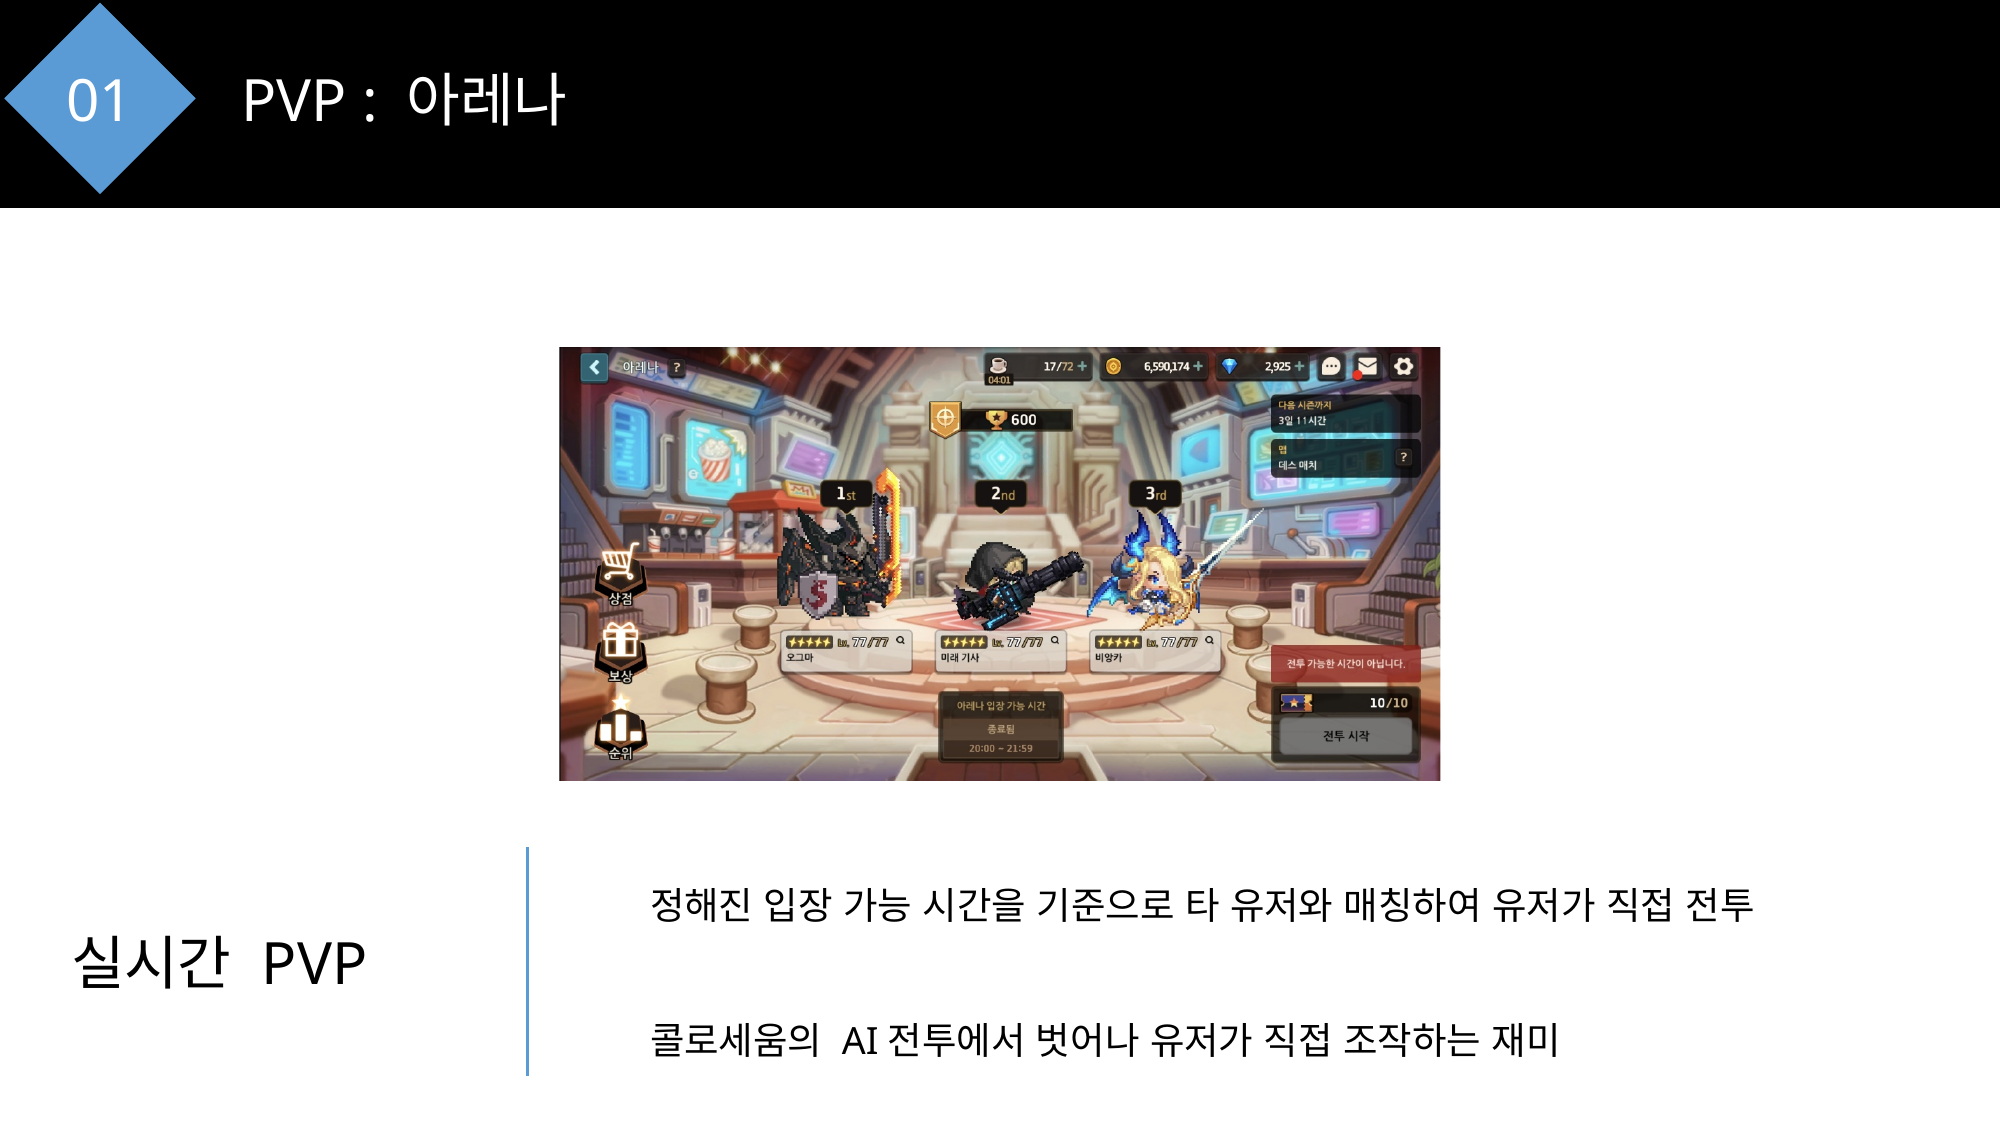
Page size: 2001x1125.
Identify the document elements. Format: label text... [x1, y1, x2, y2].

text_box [32, 30, 168, 167]
text_box PVP : 아레나 [226, 55, 936, 141]
text_box [0, 0, 2000, 209]
text_box 정해진 입장 가능 시간을 기준으로 타 유저와 매칭하여 유저가 직접 전투 콜로세움의 AI전투에서 벗어나 유저가 직접 조작하는 재미 [635, 851, 1955, 1070]
text_box 실시간 PVP [56, 918, 449, 1004]
picture [559, 347, 1441, 781]
